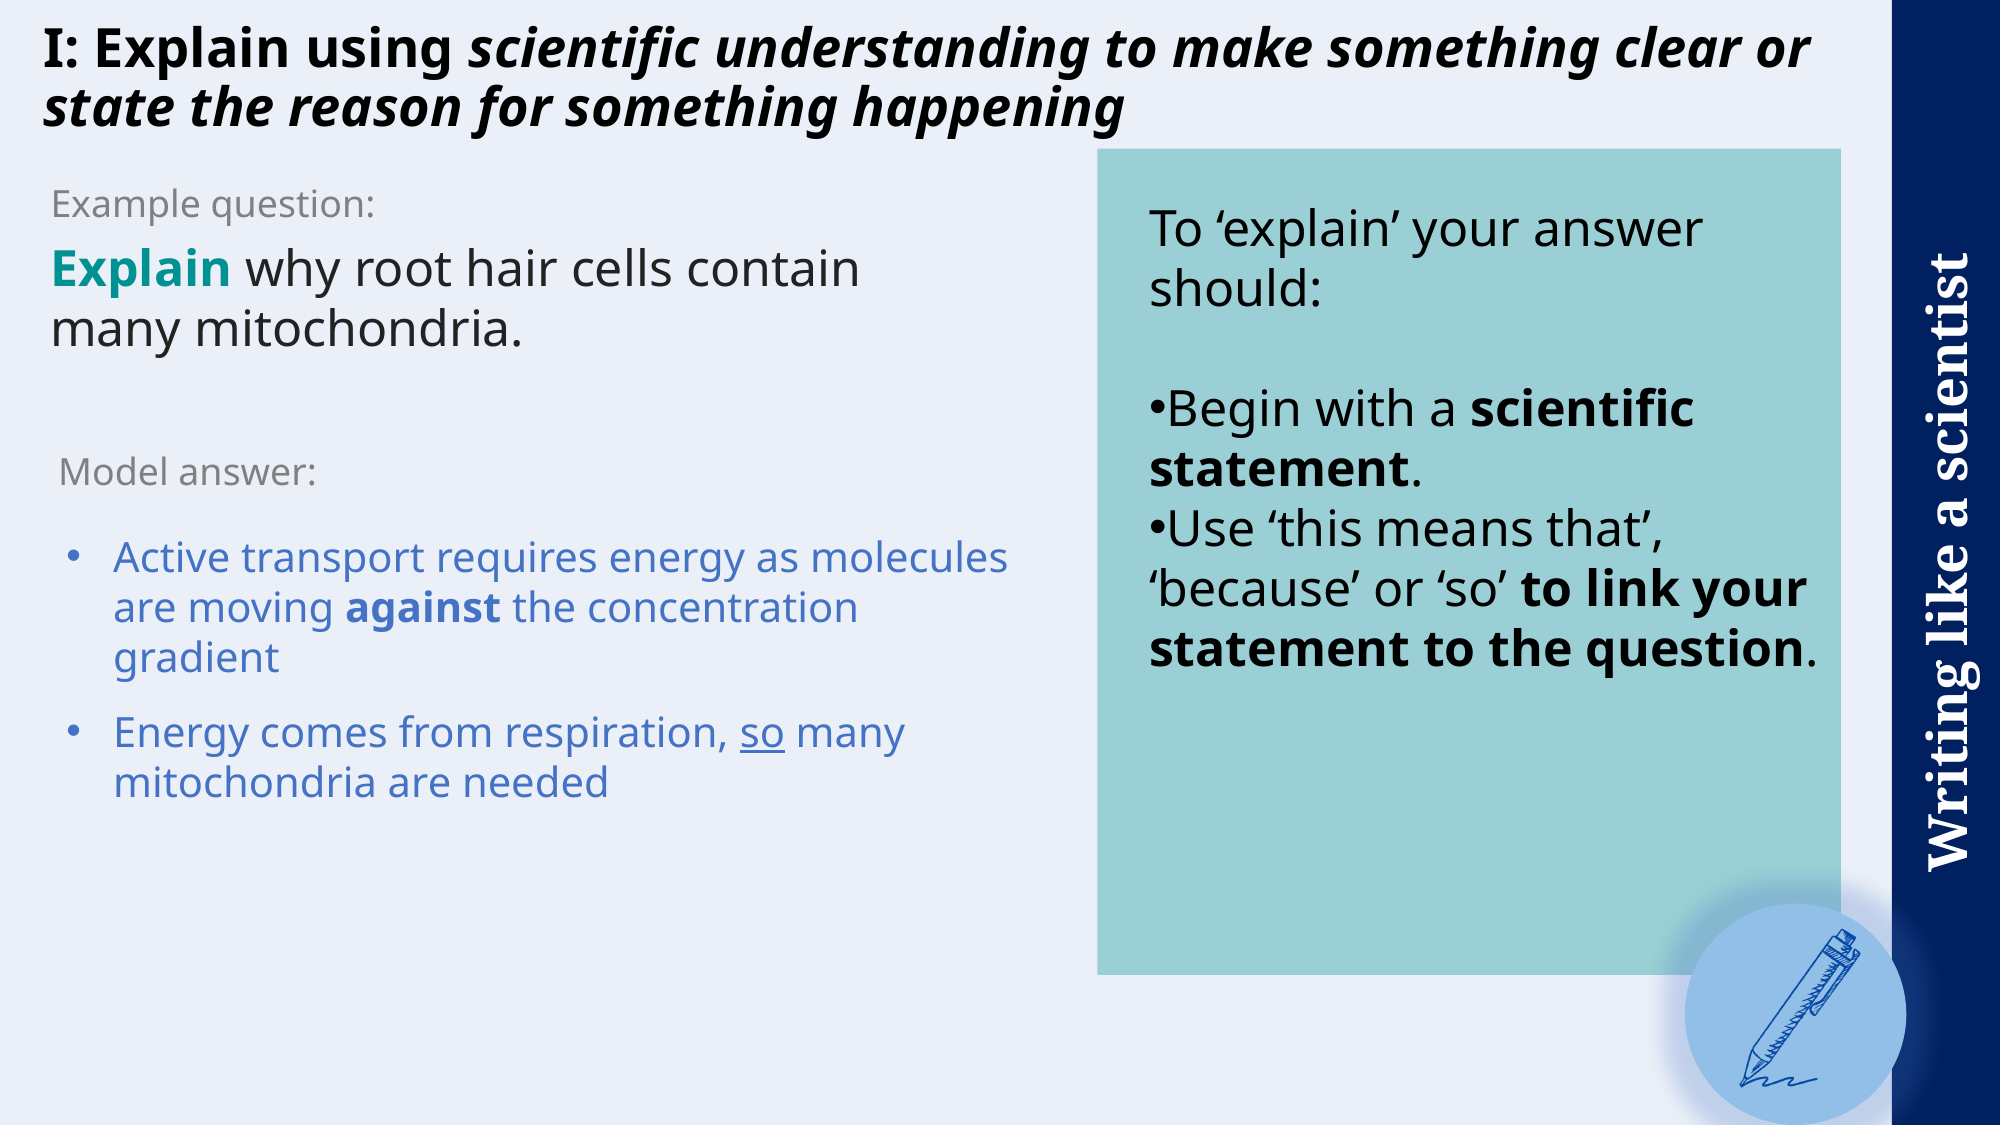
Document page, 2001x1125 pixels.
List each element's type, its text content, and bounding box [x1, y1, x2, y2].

text_box Active transport requires energy as molecules are moving against the concentration gradient Energy comes from respiration, so many mitochondria are needed [51, 522, 1050, 813]
text_box Model answer: [43, 440, 428, 500]
picture [1687, 913, 1882, 1108]
text_box To ‘explain’ your answer should: Begin with a scientific statement. Use ‘this means that’, ‘because’ or ‘so’ to link your statement to the question. [1134, 188, 1835, 684]
title I: Explain using scientific understanding to make something clear or state the reason for something happening [43, 22, 1867, 138]
text_box Example question: [35, 172, 445, 233]
text_box Explain why root hair cells contain many mitochondria. [35, 229, 1020, 365]
